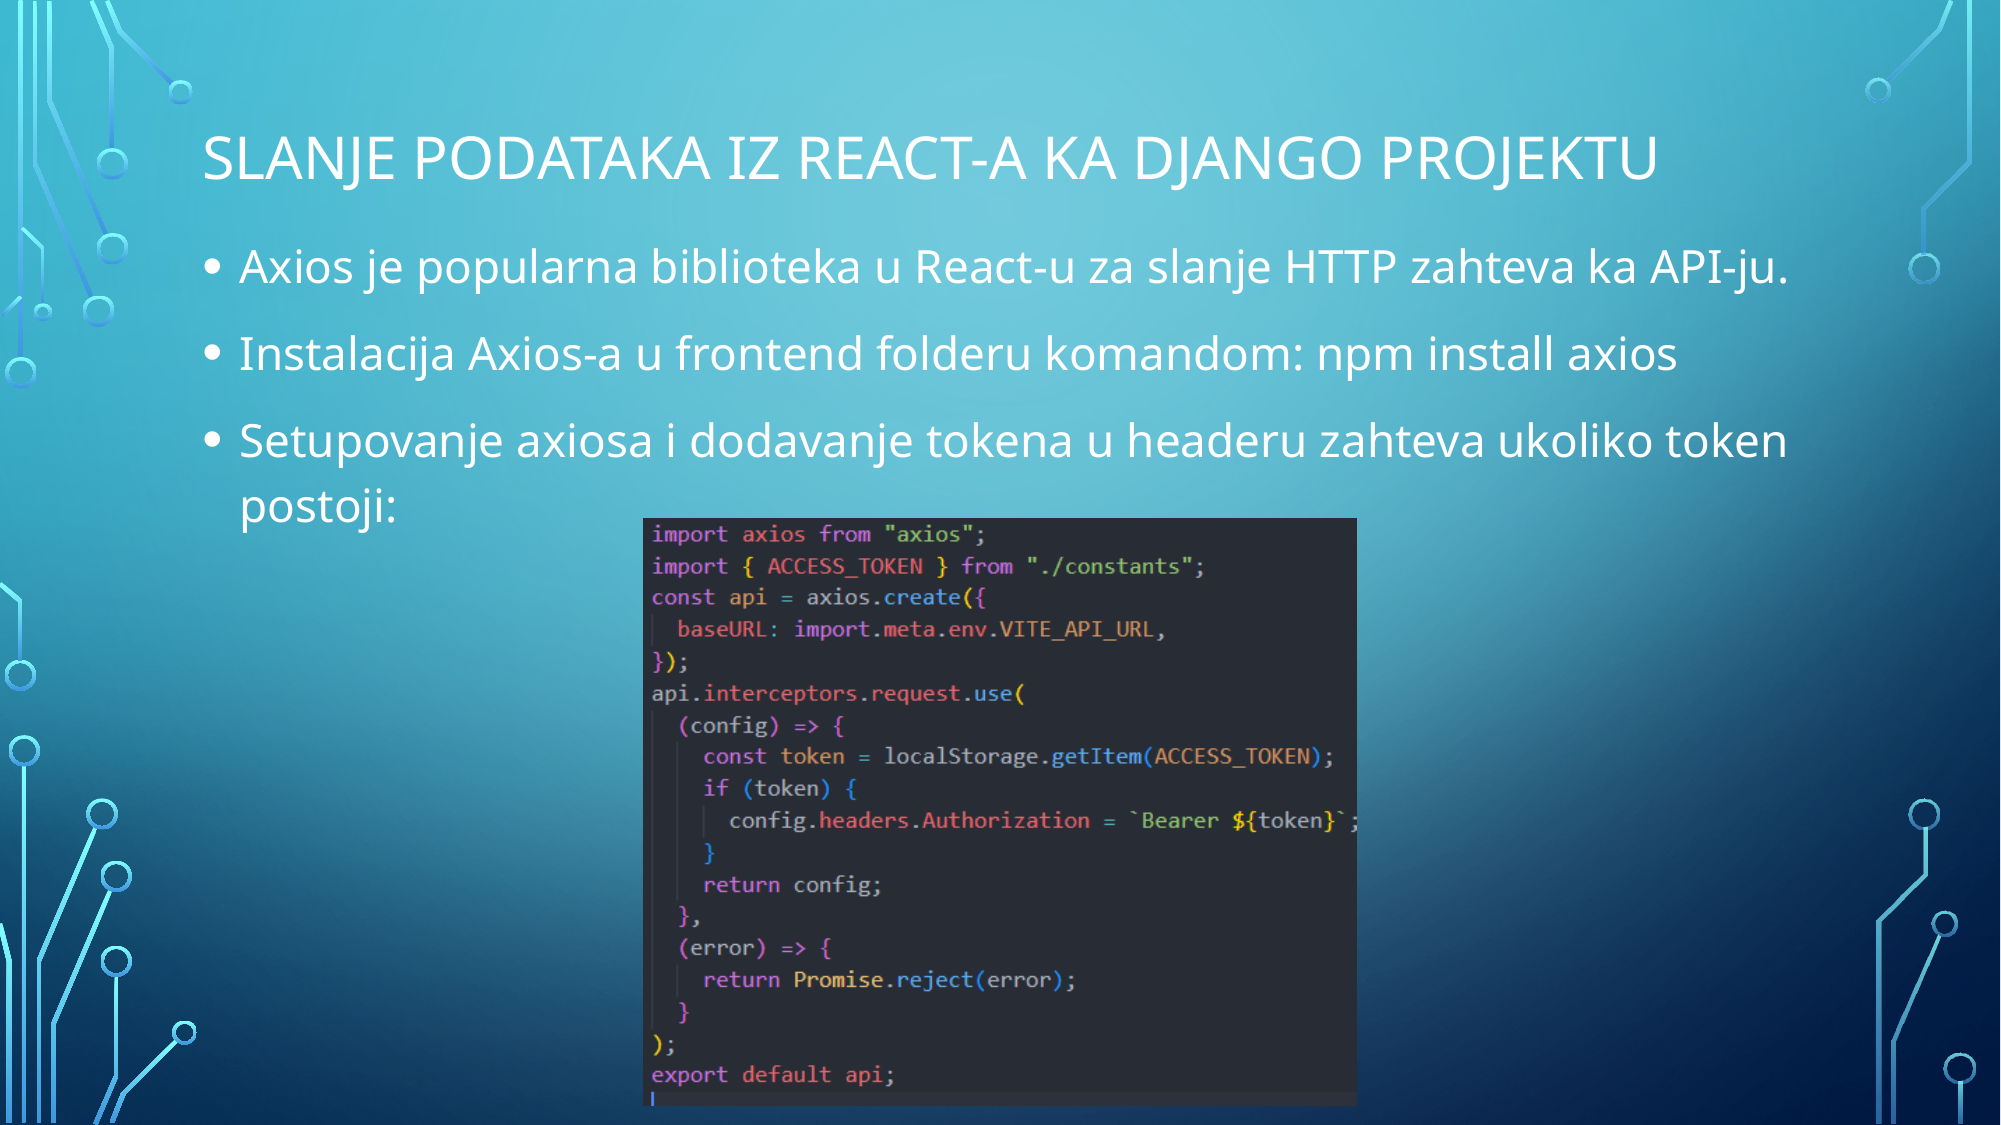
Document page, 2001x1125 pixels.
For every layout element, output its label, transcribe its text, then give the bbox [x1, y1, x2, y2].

title Slanje podataka iz react-a ka django projektu [187, 101, 1813, 219]
list Axios je popularna biblioteka u React-u za slanje HTTP zahteva ka API-ju. Instalacija Axios-a u frontend folderu komandom: npm install axios Setupovanje axiosa i dodavanje tokena u headeru zahteva ukoliko token postoji: [187, 219, 1813, 950]
picture [643, 518, 1357, 1107]
